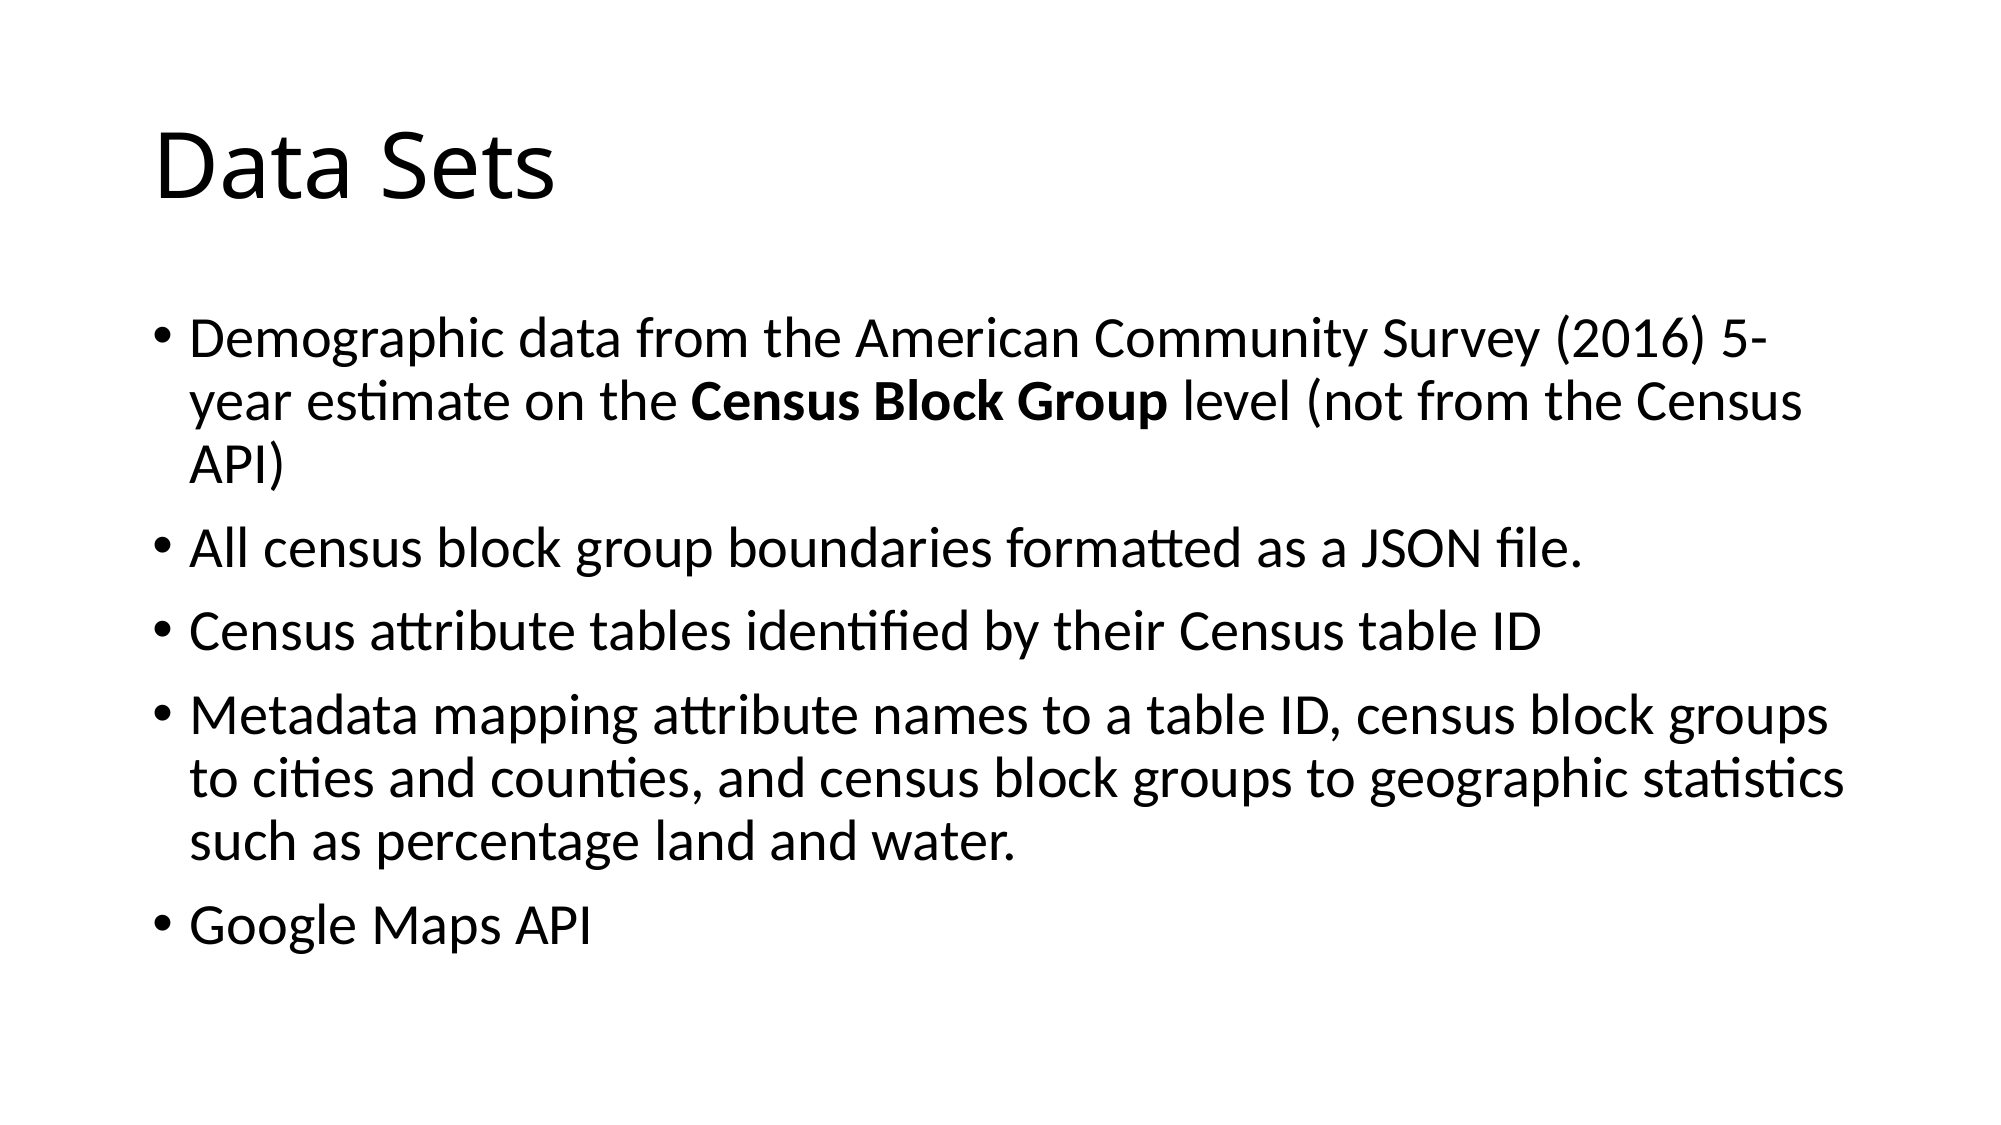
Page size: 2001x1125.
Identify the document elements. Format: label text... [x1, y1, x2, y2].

title Data Sets [137, 59, 1863, 278]
list Demographic data from the American Community Survey (2016) 5-year estimate on the Census Block Group level (not from the Census API) All census block group boundaries formatted as a JSON file. Census attribute tables identified by their Census table ID Metadata mapping attribute names to a table ID, census block groups to cities and counties, and census block groups to geographic statistics such as percentage land and water. Google Maps API [137, 299, 1863, 1014]
